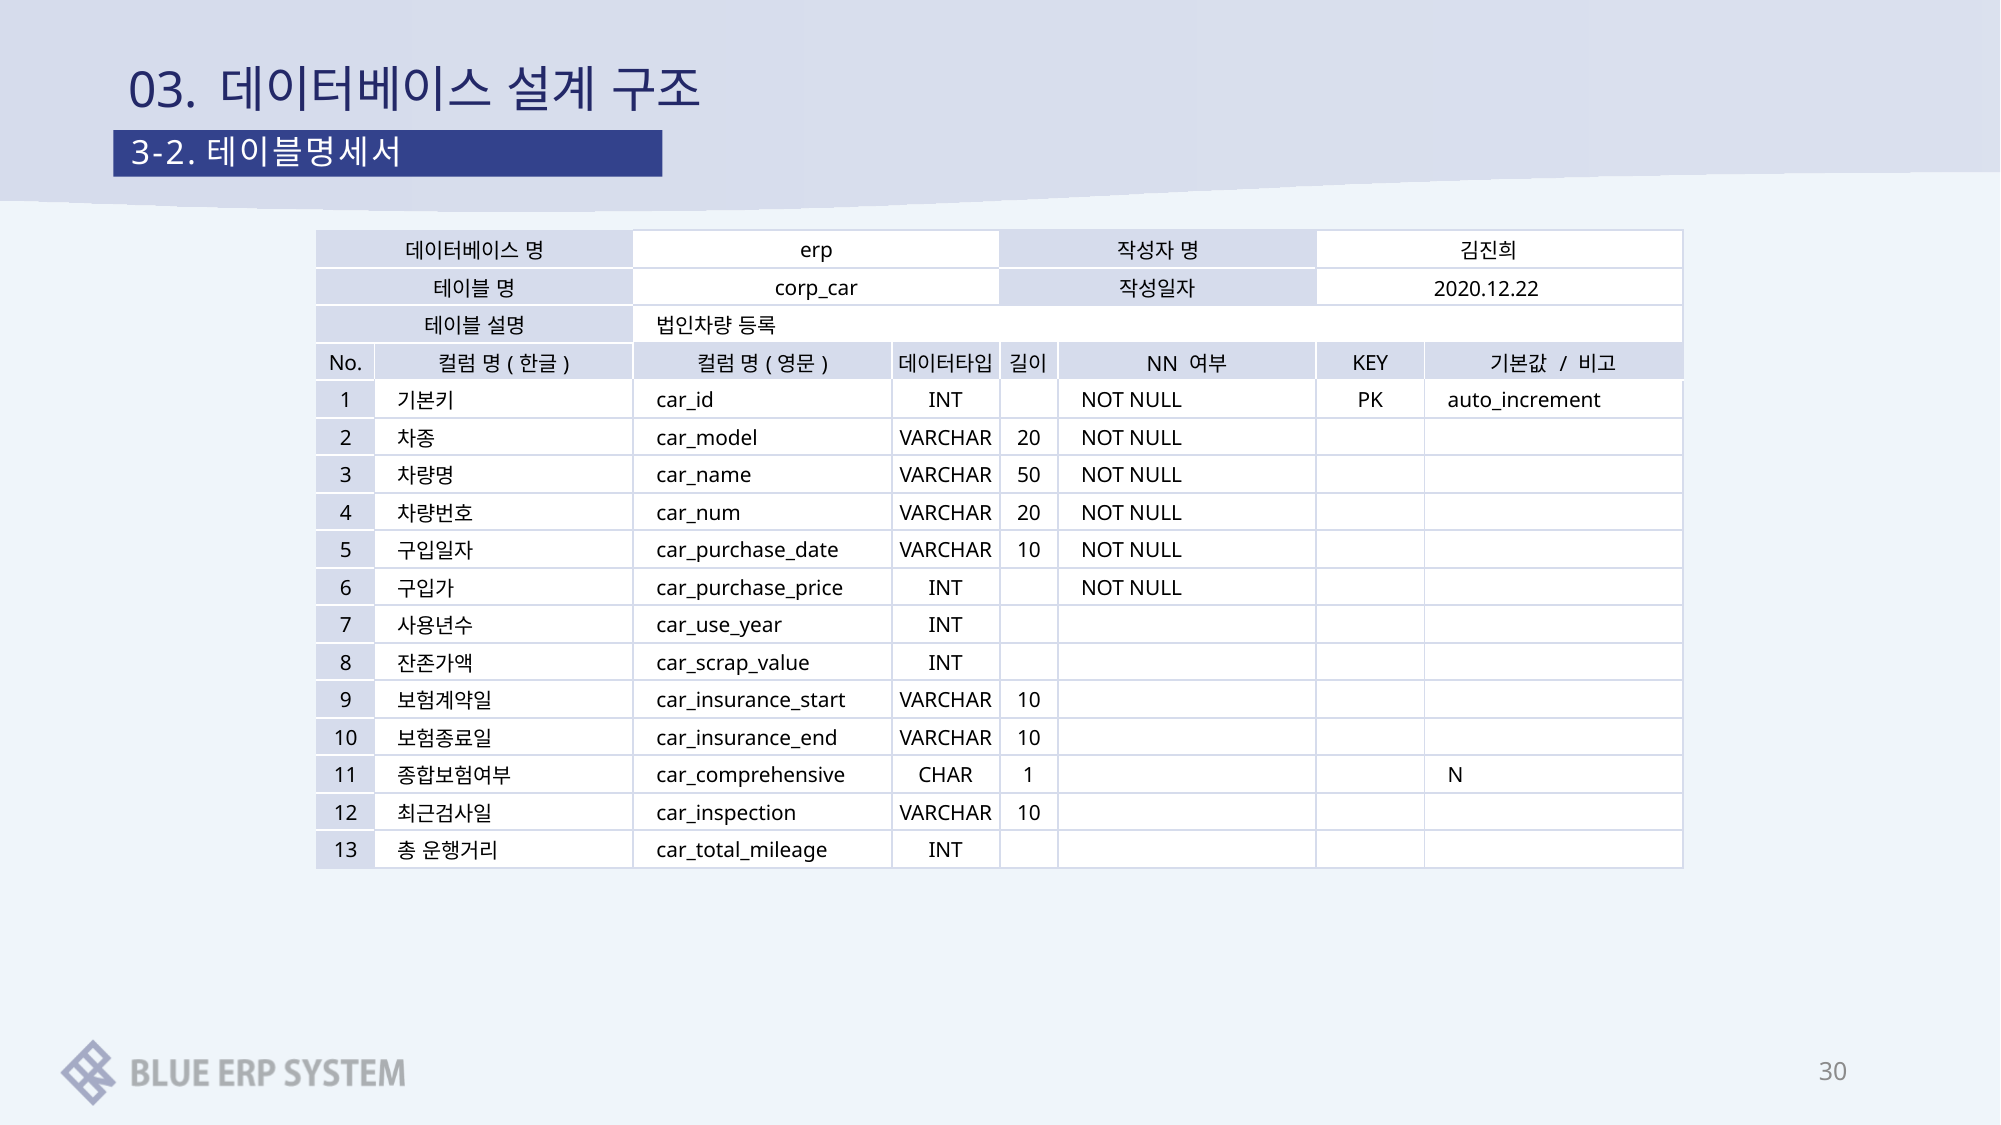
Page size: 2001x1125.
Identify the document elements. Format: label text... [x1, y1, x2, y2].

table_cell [1425, 606, 1682, 642]
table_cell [1059, 456, 1315, 492]
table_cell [1317, 381, 1424, 417]
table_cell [375, 456, 632, 492]
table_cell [634, 606, 891, 642]
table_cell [1425, 456, 1682, 492]
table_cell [893, 531, 999, 567]
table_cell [1001, 419, 1057, 454]
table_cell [1425, 381, 1682, 417]
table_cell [318, 681, 374, 717]
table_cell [893, 719, 999, 754]
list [113, 130, 663, 177]
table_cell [1001, 344, 1057, 379]
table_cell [1317, 756, 1424, 792]
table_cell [1317, 344, 1424, 379]
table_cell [318, 569, 374, 604]
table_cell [318, 494, 374, 529]
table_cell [893, 456, 999, 492]
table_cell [634, 494, 891, 529]
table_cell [1317, 681, 1424, 717]
table_cell emp_license3 [60, 1039, 405, 1106]
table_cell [1001, 756, 1057, 792]
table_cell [375, 569, 632, 604]
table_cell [893, 419, 999, 454]
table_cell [1425, 419, 1682, 454]
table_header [1001, 231, 1315, 267]
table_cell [1059, 344, 1315, 379]
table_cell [375, 606, 632, 642]
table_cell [1001, 494, 1057, 529]
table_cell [375, 756, 632, 792]
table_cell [1059, 606, 1315, 642]
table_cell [1317, 644, 1424, 679]
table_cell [318, 756, 374, 792]
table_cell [1001, 569, 1057, 604]
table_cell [375, 494, 632, 529]
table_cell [1317, 531, 1424, 567]
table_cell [318, 381, 374, 417]
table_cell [318, 644, 374, 679]
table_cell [1059, 569, 1315, 604]
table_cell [375, 831, 632, 867]
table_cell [1001, 794, 1057, 829]
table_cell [1001, 831, 1057, 867]
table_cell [1425, 756, 1682, 792]
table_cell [634, 531, 891, 567]
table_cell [1059, 756, 1315, 792]
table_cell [893, 794, 999, 829]
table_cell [318, 606, 374, 642]
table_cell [1317, 719, 1424, 754]
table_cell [634, 344, 891, 379]
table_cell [634, 794, 891, 829]
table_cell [893, 644, 999, 679]
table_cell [1059, 831, 1315, 867]
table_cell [318, 419, 374, 454]
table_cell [893, 494, 999, 529]
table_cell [375, 419, 632, 454]
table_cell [1425, 719, 1682, 754]
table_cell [1425, 681, 1682, 717]
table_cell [1317, 456, 1424, 492]
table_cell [1001, 681, 1057, 717]
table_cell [1425, 794, 1682, 829]
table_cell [1317, 794, 1424, 829]
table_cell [318, 794, 374, 829]
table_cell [375, 719, 632, 754]
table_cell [893, 344, 999, 379]
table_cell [1059, 681, 1315, 717]
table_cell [1001, 269, 1315, 304]
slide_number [1412, 1042, 1863, 1103]
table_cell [634, 381, 891, 417]
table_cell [1059, 794, 1315, 829]
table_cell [1317, 419, 1424, 454]
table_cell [634, 644, 891, 679]
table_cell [375, 344, 632, 379]
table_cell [318, 831, 374, 867]
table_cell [634, 456, 891, 492]
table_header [1317, 231, 1682, 267]
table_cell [1317, 269, 1682, 304]
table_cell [893, 756, 999, 792]
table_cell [1001, 644, 1057, 679]
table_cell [375, 531, 632, 567]
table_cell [634, 719, 891, 754]
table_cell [318, 719, 374, 754]
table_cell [1001, 381, 1057, 417]
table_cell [318, 456, 374, 492]
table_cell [1059, 719, 1315, 754]
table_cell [375, 644, 632, 679]
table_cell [893, 681, 999, 717]
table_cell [634, 681, 891, 717]
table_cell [1317, 831, 1424, 867]
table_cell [1001, 531, 1057, 567]
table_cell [634, 569, 891, 604]
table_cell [1059, 644, 1315, 679]
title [113, 42, 1396, 131]
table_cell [1317, 569, 1424, 604]
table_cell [318, 531, 374, 567]
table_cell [318, 344, 374, 379]
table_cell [893, 381, 999, 417]
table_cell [375, 681, 632, 717]
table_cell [1425, 494, 1682, 529]
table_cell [1059, 419, 1315, 454]
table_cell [1425, 644, 1682, 679]
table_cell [1059, 381, 1315, 417]
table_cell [893, 569, 999, 604]
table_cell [893, 606, 999, 642]
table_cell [893, 831, 999, 867]
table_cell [375, 381, 632, 417]
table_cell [634, 419, 891, 454]
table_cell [1001, 606, 1057, 642]
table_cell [1001, 456, 1057, 492]
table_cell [1425, 569, 1682, 604]
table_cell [318, 306, 1682, 342]
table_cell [1059, 531, 1315, 567]
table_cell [634, 756, 891, 792]
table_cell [318, 269, 999, 304]
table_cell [375, 794, 632, 829]
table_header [318, 230, 999, 267]
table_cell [1317, 606, 1424, 642]
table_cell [1001, 719, 1057, 754]
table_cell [1425, 831, 1682, 867]
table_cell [1425, 344, 1682, 379]
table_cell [634, 831, 891, 867]
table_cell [1425, 531, 1682, 567]
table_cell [1317, 494, 1424, 529]
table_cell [1059, 494, 1315, 529]
